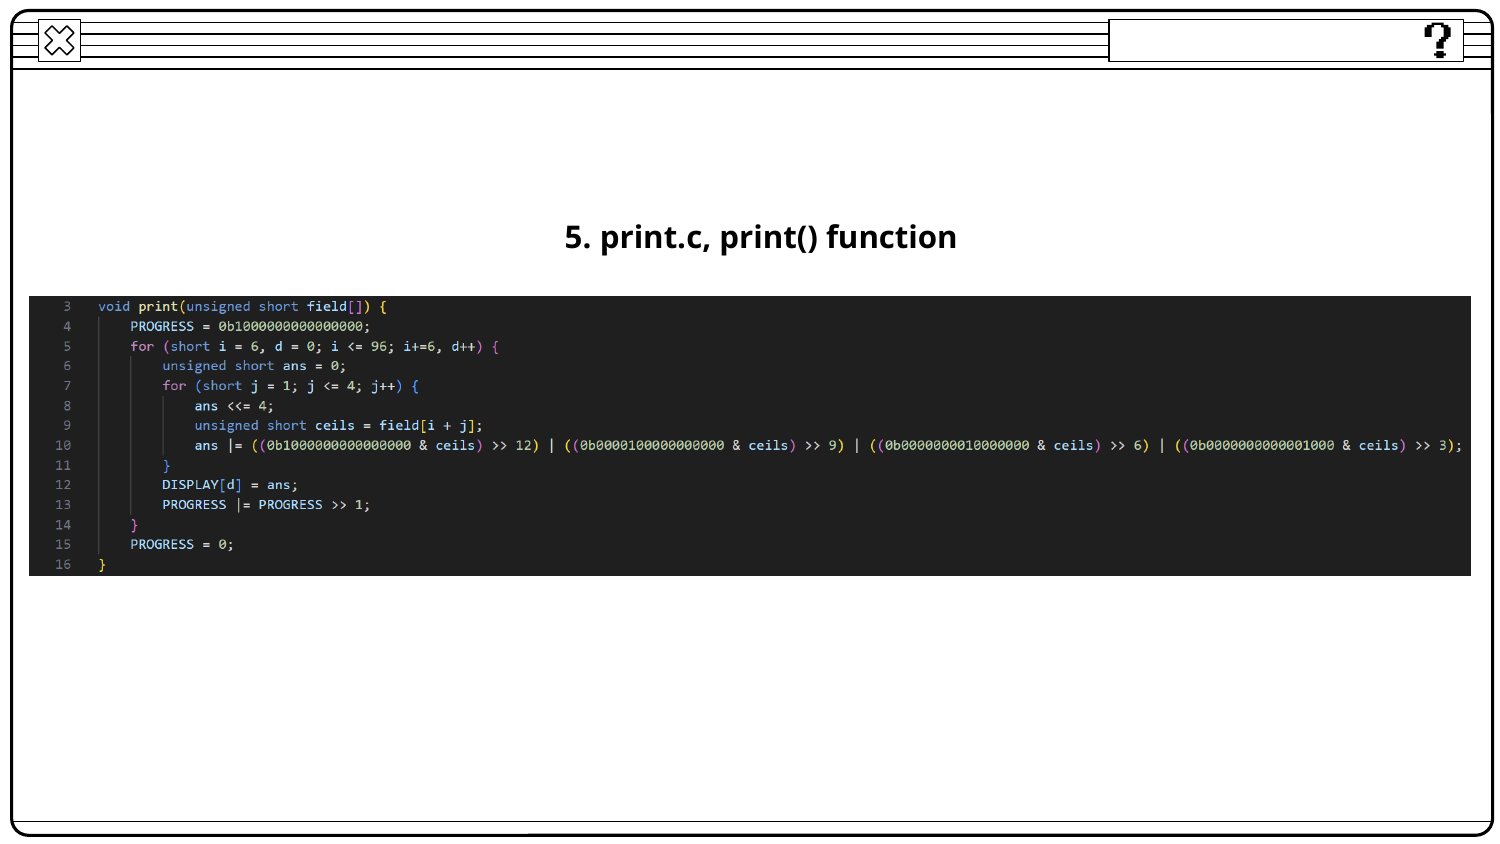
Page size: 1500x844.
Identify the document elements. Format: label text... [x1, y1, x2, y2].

picture [29, 295, 1471, 576]
subtitle 5. print.c, print() function [313, 210, 1187, 261]
